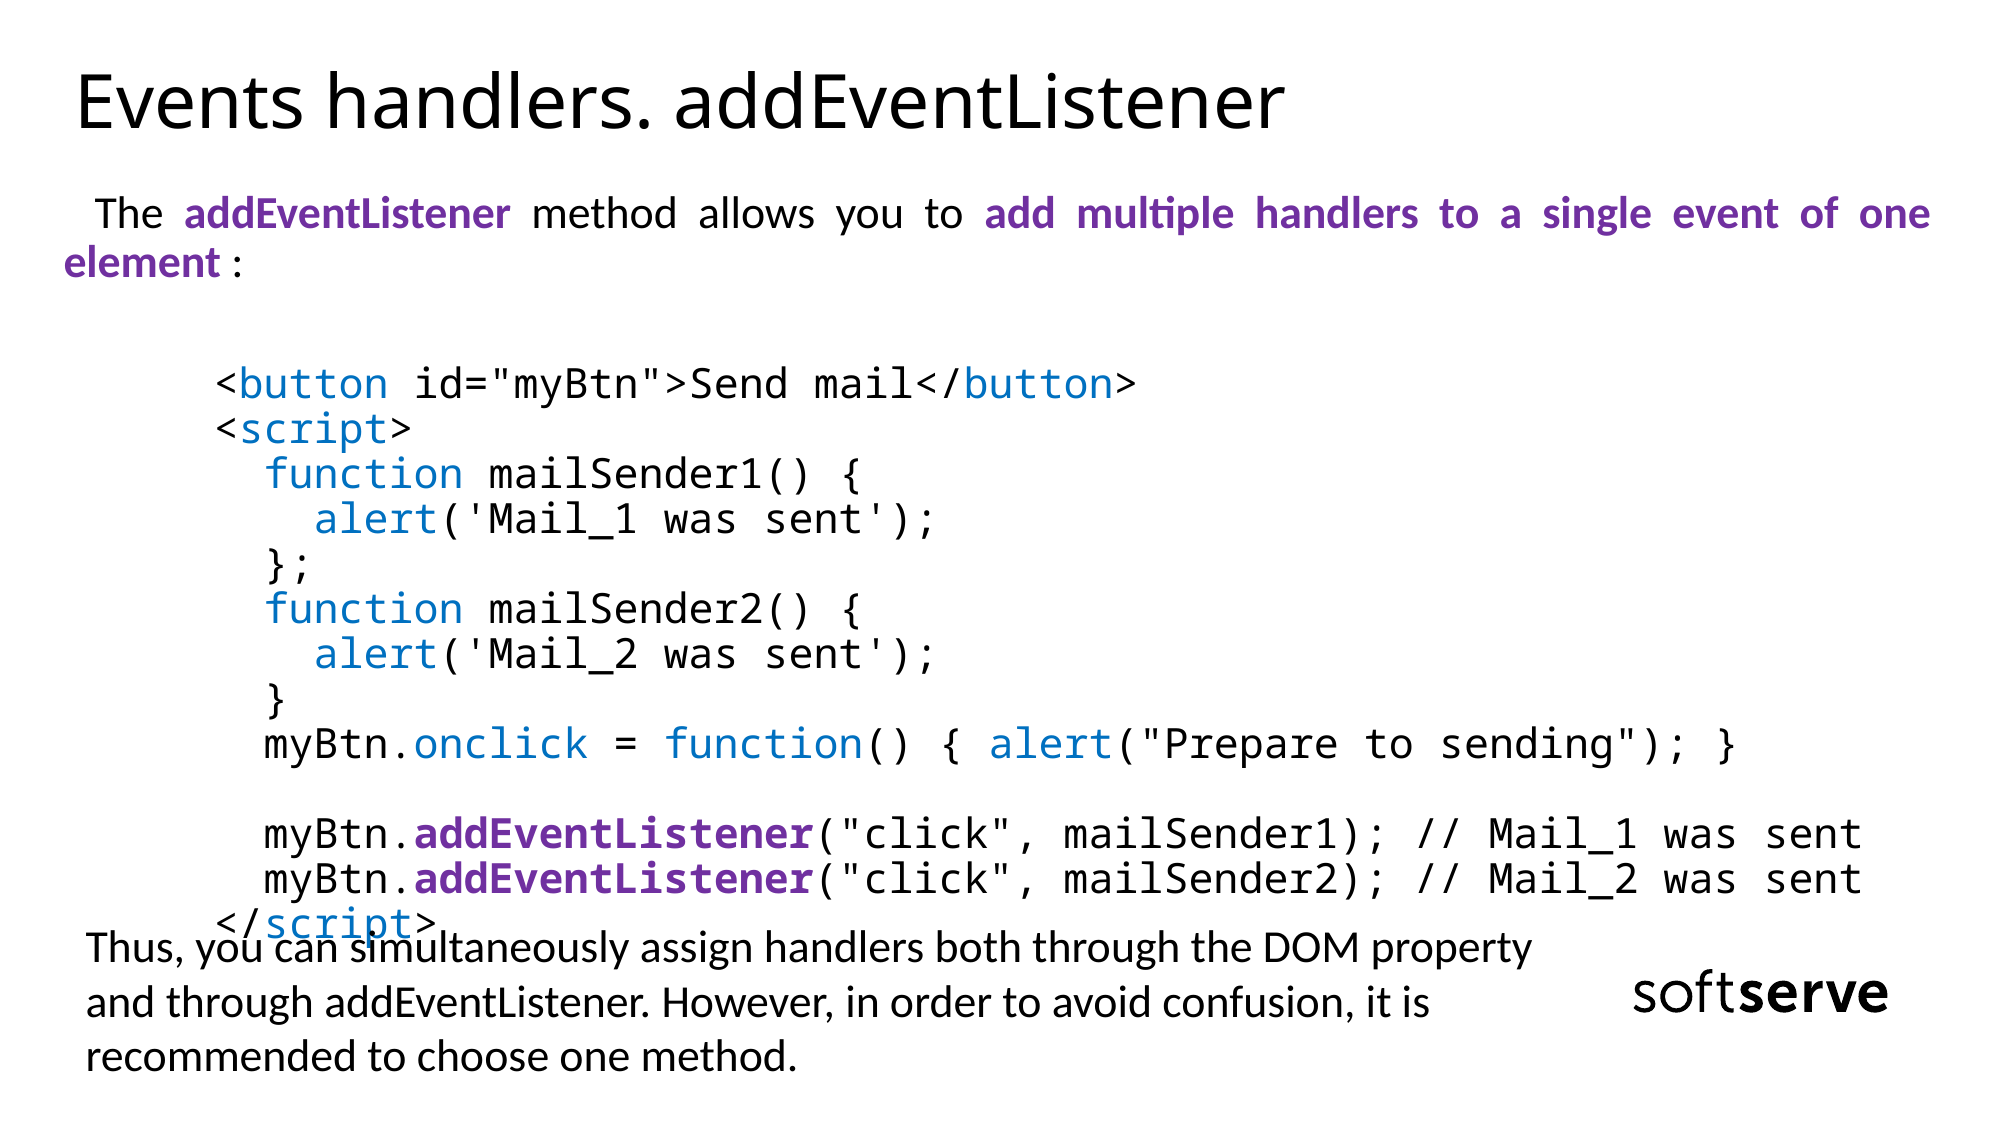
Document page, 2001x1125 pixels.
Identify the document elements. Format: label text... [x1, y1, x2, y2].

list The addEventListener method allows you to add multiple handlers to a single event of one element : <button id="myBtn">Send mail</button> <script> function mailSender1() { alert('Mail_1 was sent'); }; function mailSender2() { alert('Mail_2 was sent'); } myBtn.onclick = function() { alert("Prepare to sending"); } myBtn.addEventListener("click", mailSender1); // Mail_1 was sent myBtn.addEventListener("click", mailSender2); // Mail_2 was sent </script> [48, 181, 1947, 1106]
title Events handlers. addEventListener [59, 56, 1957, 143]
text_box Thus, you can simultaneously assign handlers both through the DOM property and through addEventListener. However, in order to avoid confusion, it is recommended to choose one method. [70, 908, 1626, 1089]
